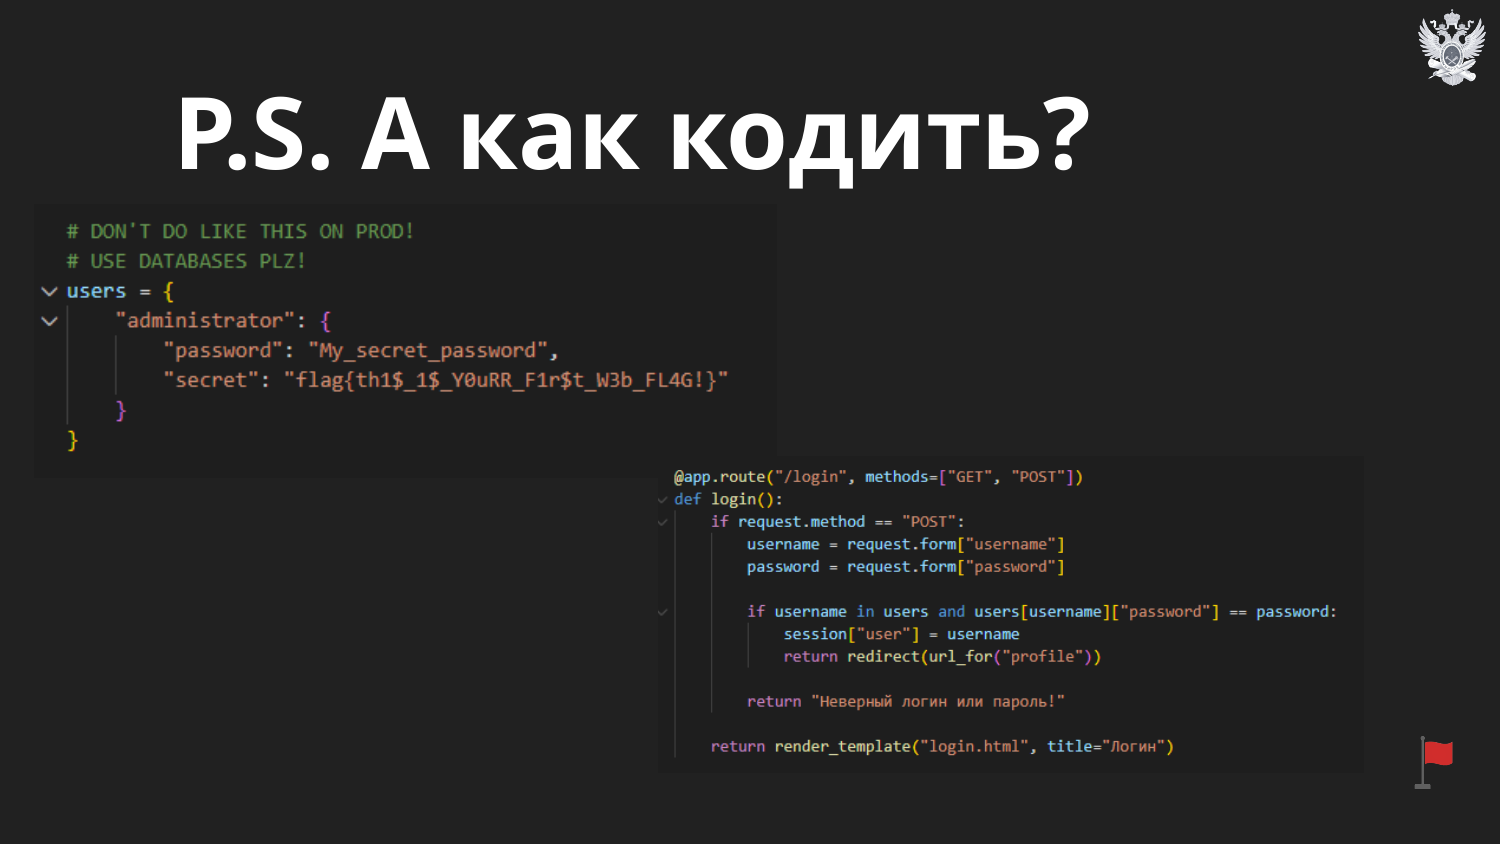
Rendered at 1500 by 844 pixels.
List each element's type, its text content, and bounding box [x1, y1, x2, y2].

picture [34, 204, 1364, 773]
picture [1403, 0, 1500, 97]
picture [1397, 726, 1470, 799]
title P.S. А как кодить? [158, 55, 1387, 205]
